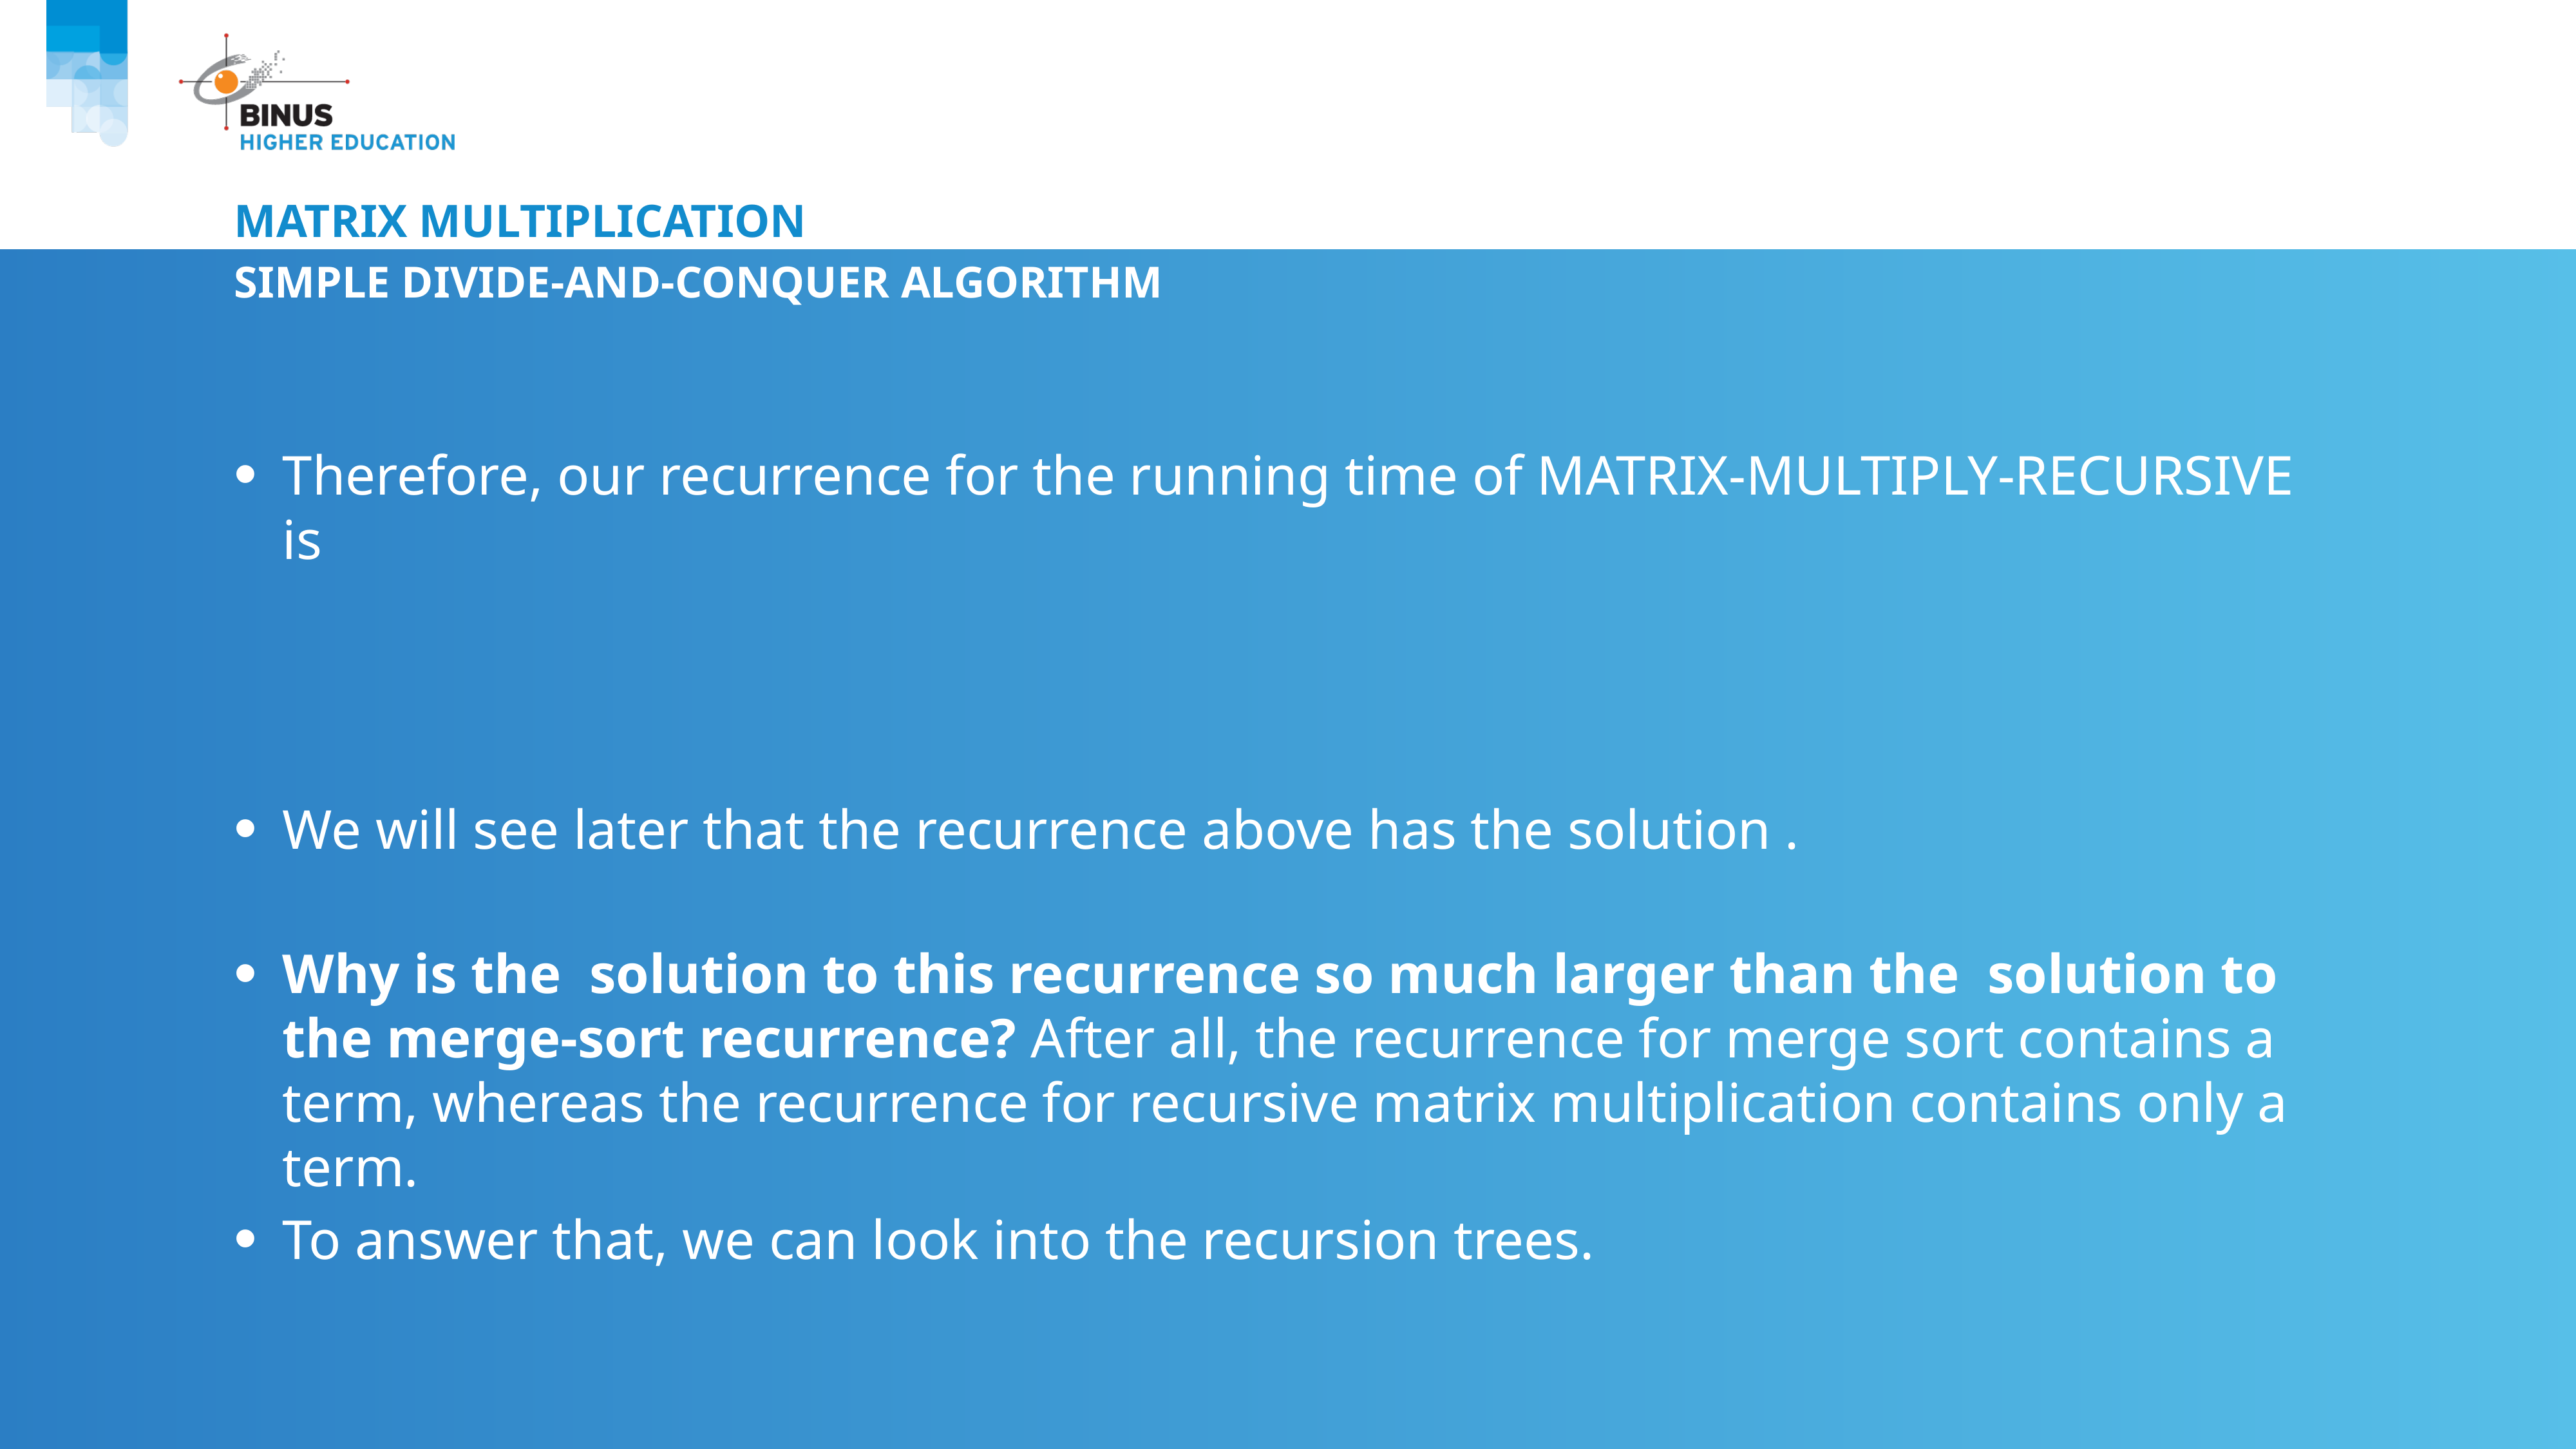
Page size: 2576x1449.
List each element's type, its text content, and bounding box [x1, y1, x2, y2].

picture [46, 0, 455, 154]
title Matrix multiplication [228, 197, 1784, 252]
list Simple divide-and-conquer algorithm [228, 255, 1262, 341]
